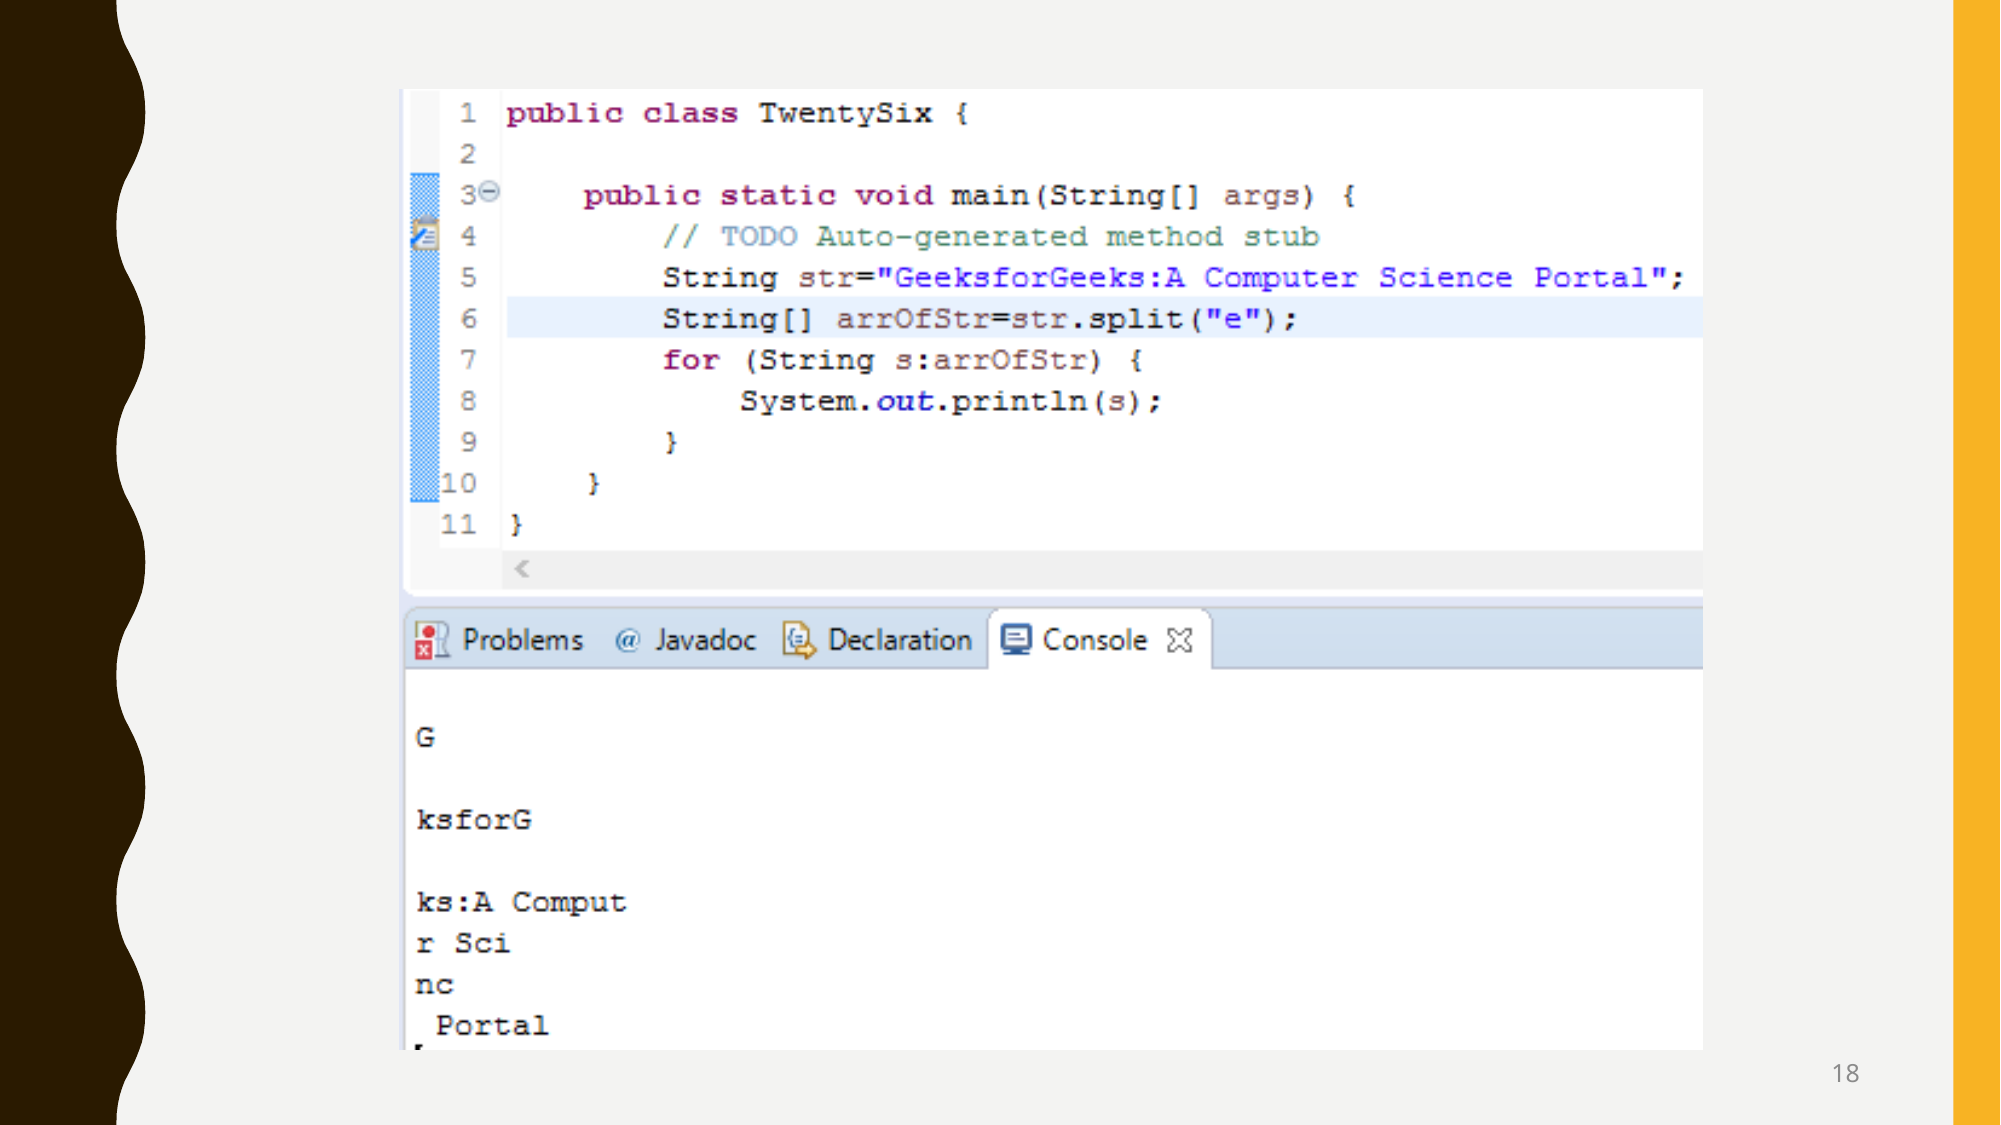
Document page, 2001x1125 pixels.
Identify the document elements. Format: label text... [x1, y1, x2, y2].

slide_number 18 [1412, 1045, 1875, 1103]
picture [399, 89, 1703, 1050]
